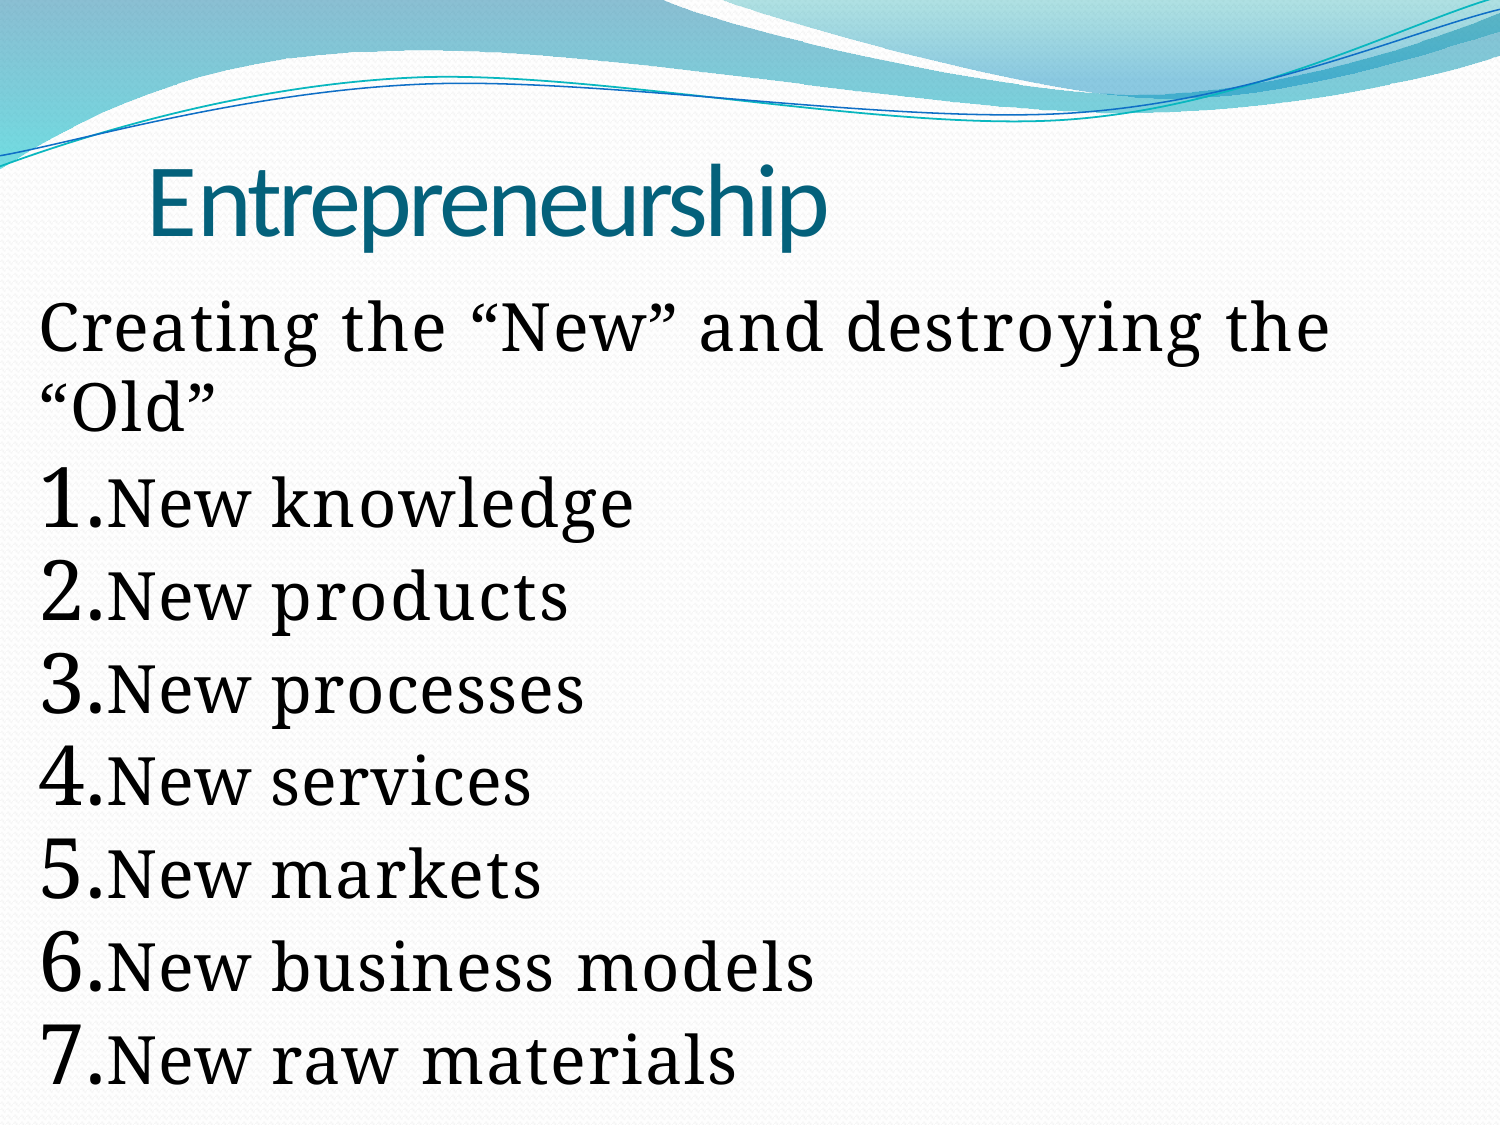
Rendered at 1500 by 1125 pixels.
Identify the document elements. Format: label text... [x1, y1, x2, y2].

text_box Creating the “New” and destroying the “Old” New knowledge New products New processes New services New markets New business models New raw materials [37, 271, 1413, 1099]
title Entrepreneurship [145, 67, 1013, 258]
